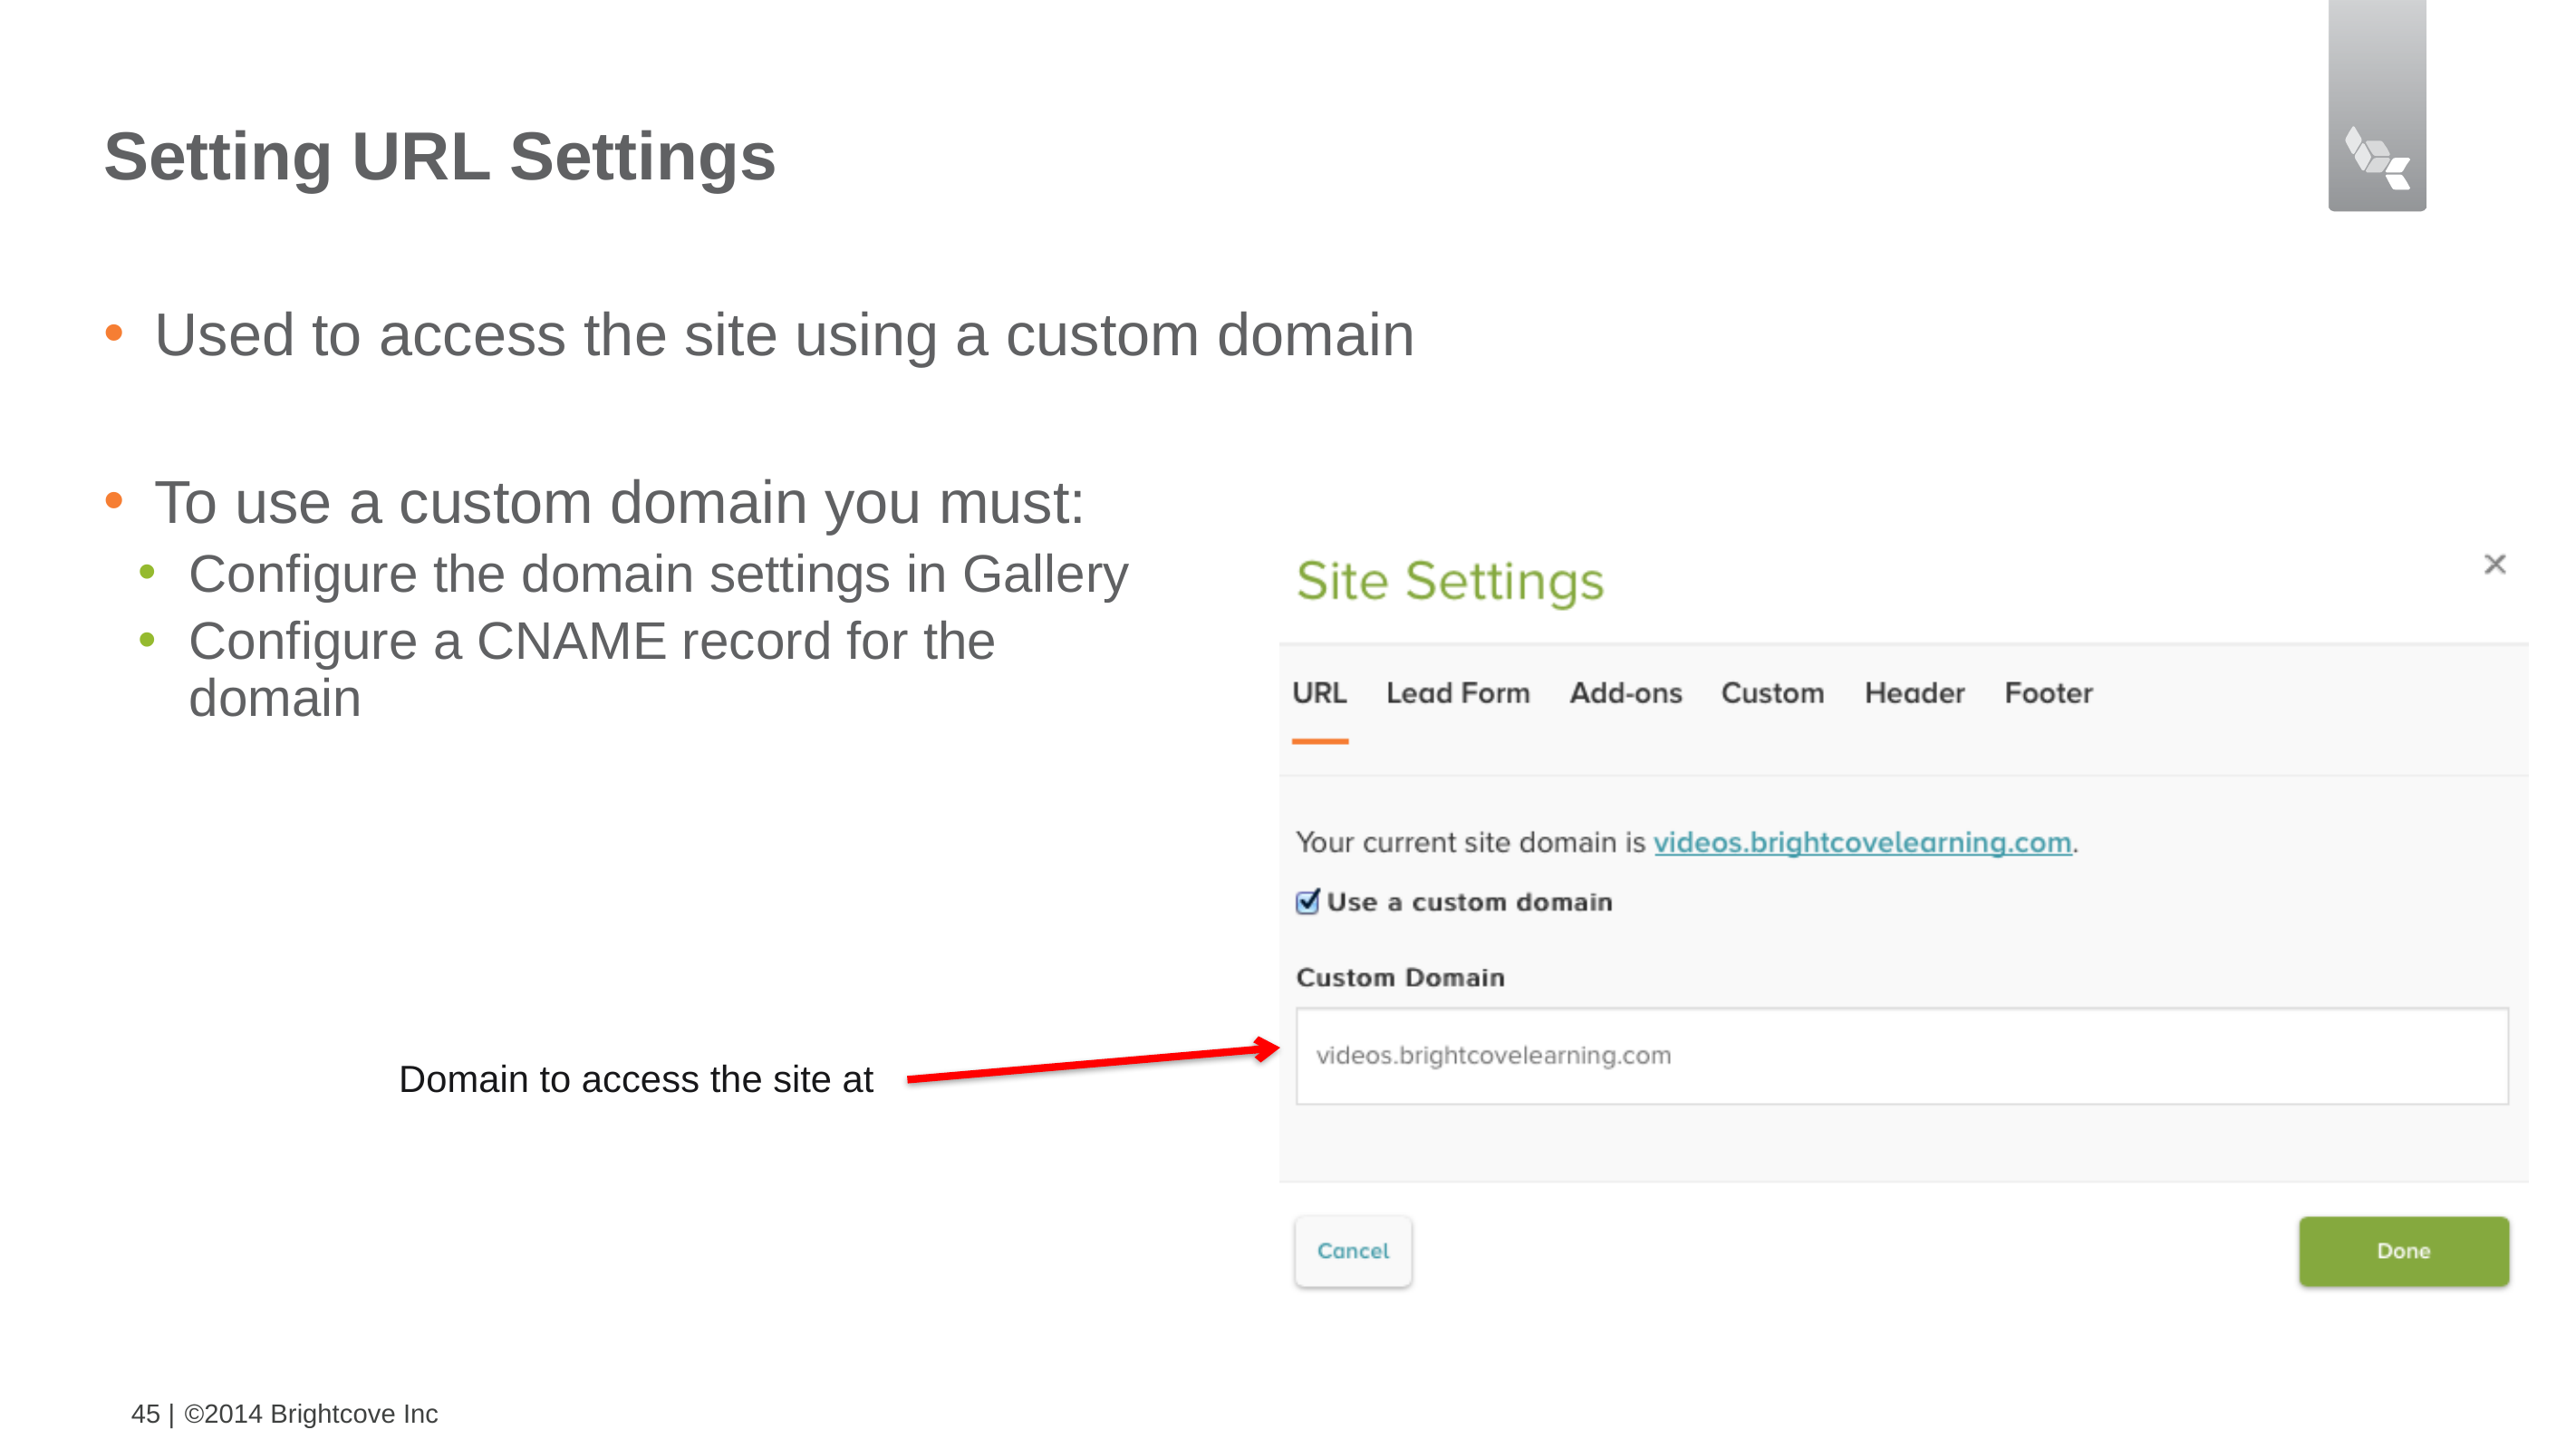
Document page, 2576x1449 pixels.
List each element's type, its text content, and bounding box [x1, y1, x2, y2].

text_box Domain to access the site at [385, 1048, 936, 1106]
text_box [907, 1047, 1281, 1080]
title Setting URL Settings [80, 44, 2270, 260]
list Used to access the site using a custom domain To use a custom domain you must: Configure the domain settings in Gallery Configure a CNAME record for the domain [80, 284, 2441, 1302]
footer ©2014 Brightcove Inc [189, 1374, 988, 1449]
slide_number 45 | [88, 1374, 189, 1449]
picture [1279, 545, 2529, 1303]
